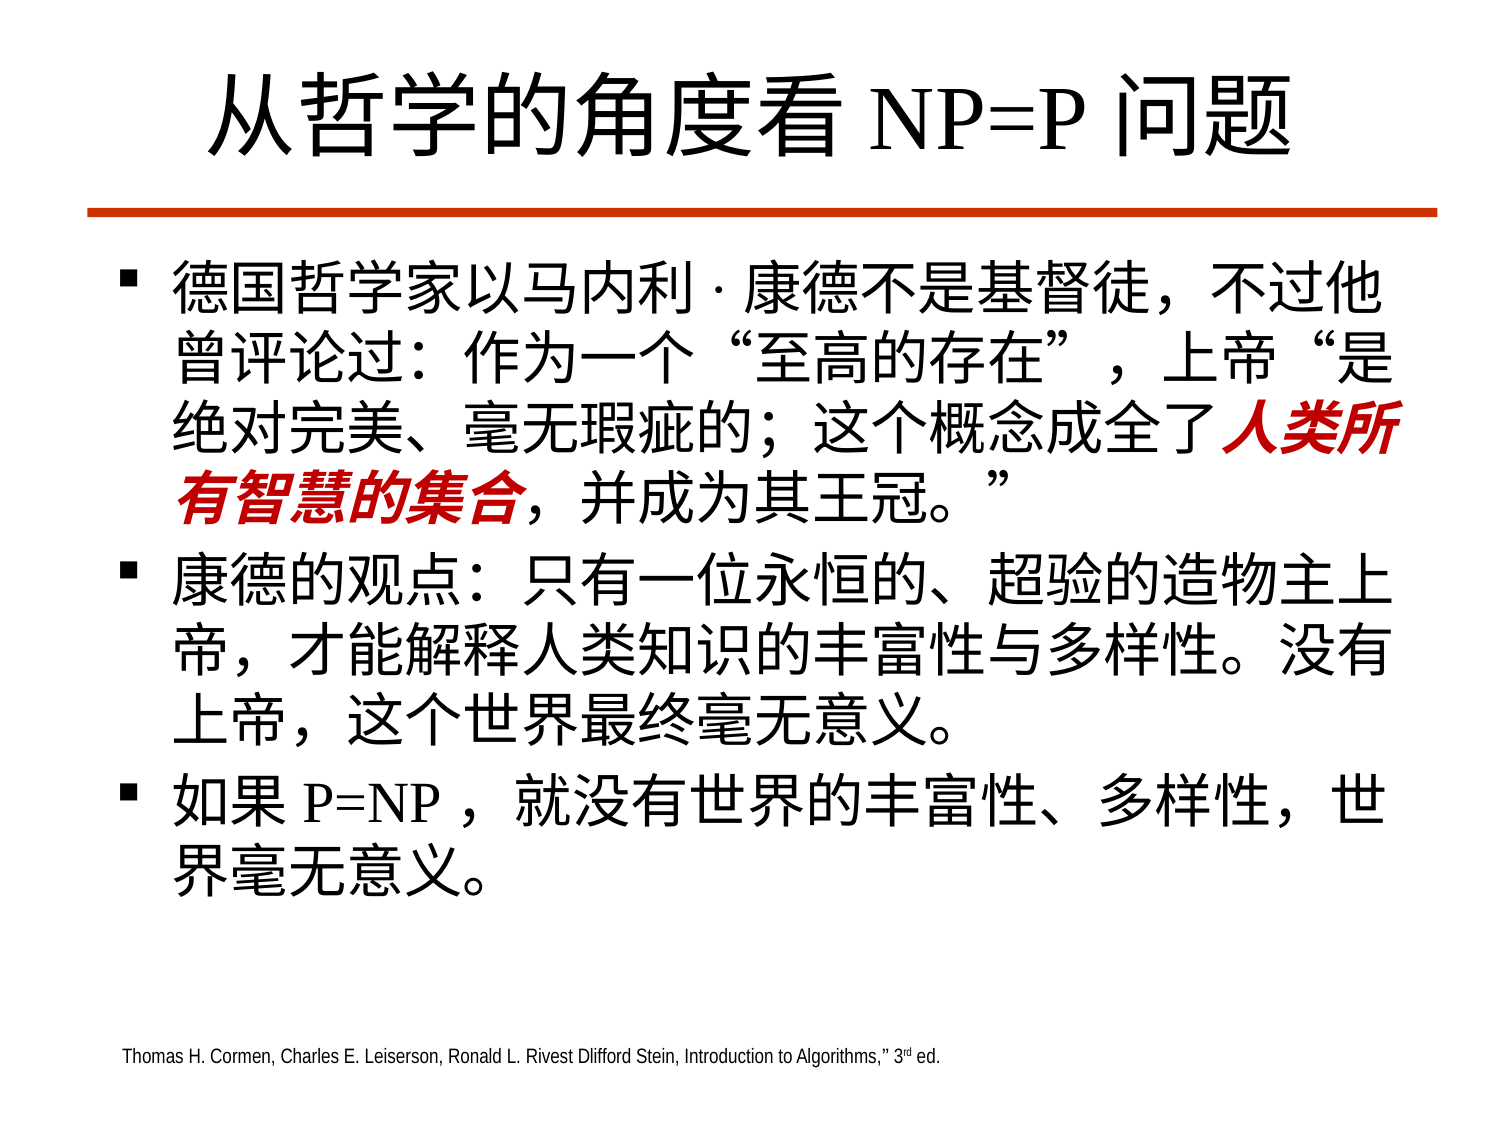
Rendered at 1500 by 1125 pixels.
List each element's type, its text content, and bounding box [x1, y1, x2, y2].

list 德国哲学家以马内利·康德不是基督徒，不过他曾评论过：作为一个“至高的存在”，上帝“是绝对完美、毫无瑕疵的；这个概念成全了人类所有智慧的集合，并成为其王冠。” 康德的观点：只有一位永恒的、超验的造物主上帝，才能解释人类知识的丰富性与多样性。没有上帝，这个世界最终毫无意义。 如果P=NP，就没有世界的丰富性、多样性，世界毫无意义。 [100, 243, 1436, 919]
title 从哲学的角度看NP=P问题 [112, 19, 1388, 207]
